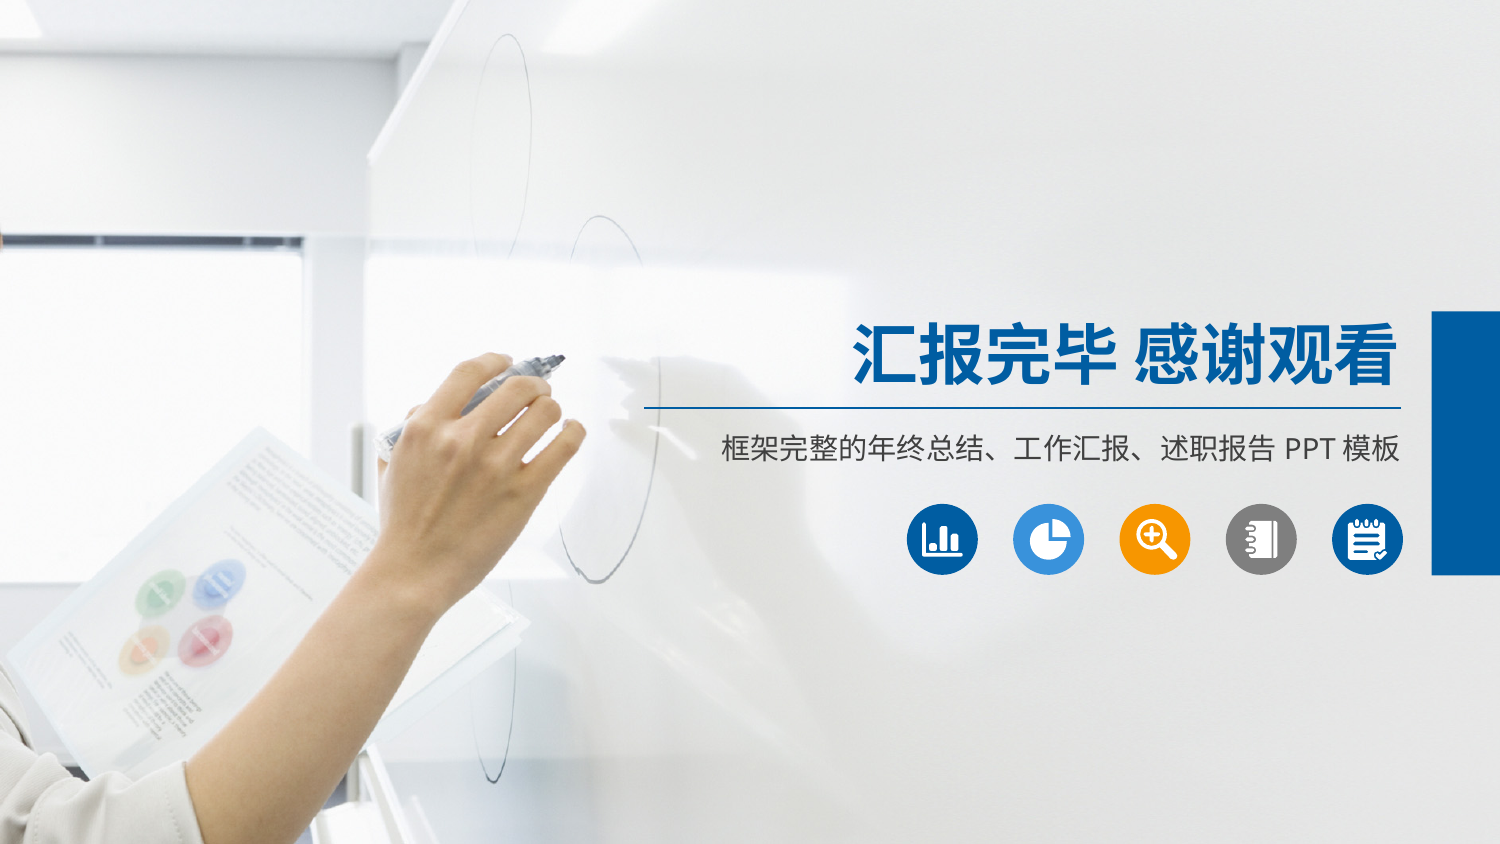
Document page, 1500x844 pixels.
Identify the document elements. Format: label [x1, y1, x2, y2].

text_box [1119, 503, 1191, 575]
text_box [1012, 503, 1085, 576]
picture [0, 0, 1500, 844]
text_box [906, 503, 979, 576]
text_box [1331, 503, 1404, 576]
text_box [1225, 503, 1297, 576]
